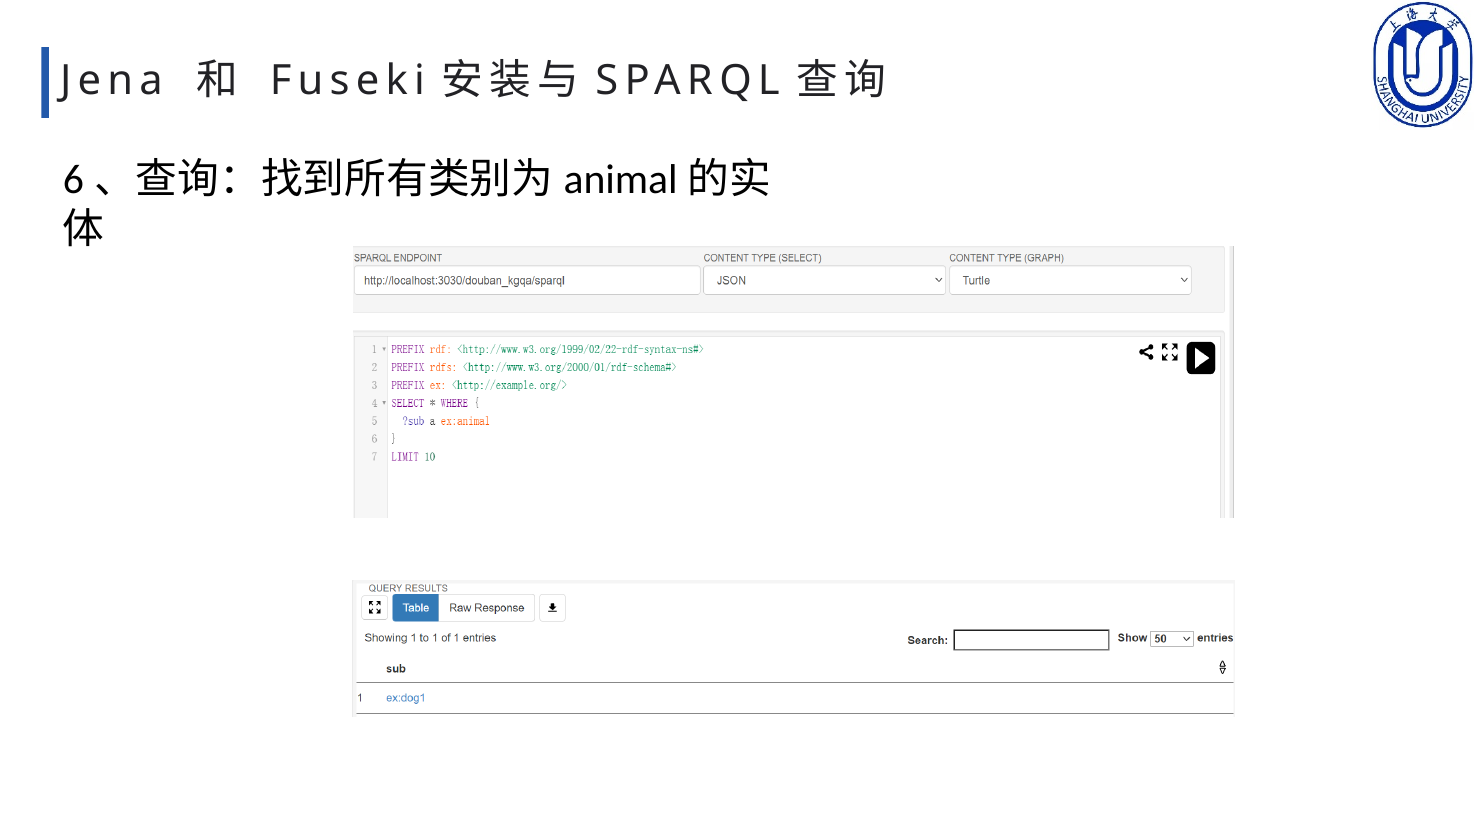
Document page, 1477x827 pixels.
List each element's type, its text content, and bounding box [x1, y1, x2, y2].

text_box 6、查询：找到所有类别为animal的实体 [48, 144, 821, 260]
picture [348, 580, 1235, 717]
text_box [39, 45, 51, 120]
text_box Jena 和 Fuseki安装与SPARQL查询 [49, 47, 898, 109]
picture [353, 245, 1241, 519]
picture [1371, 0, 1474, 131]
